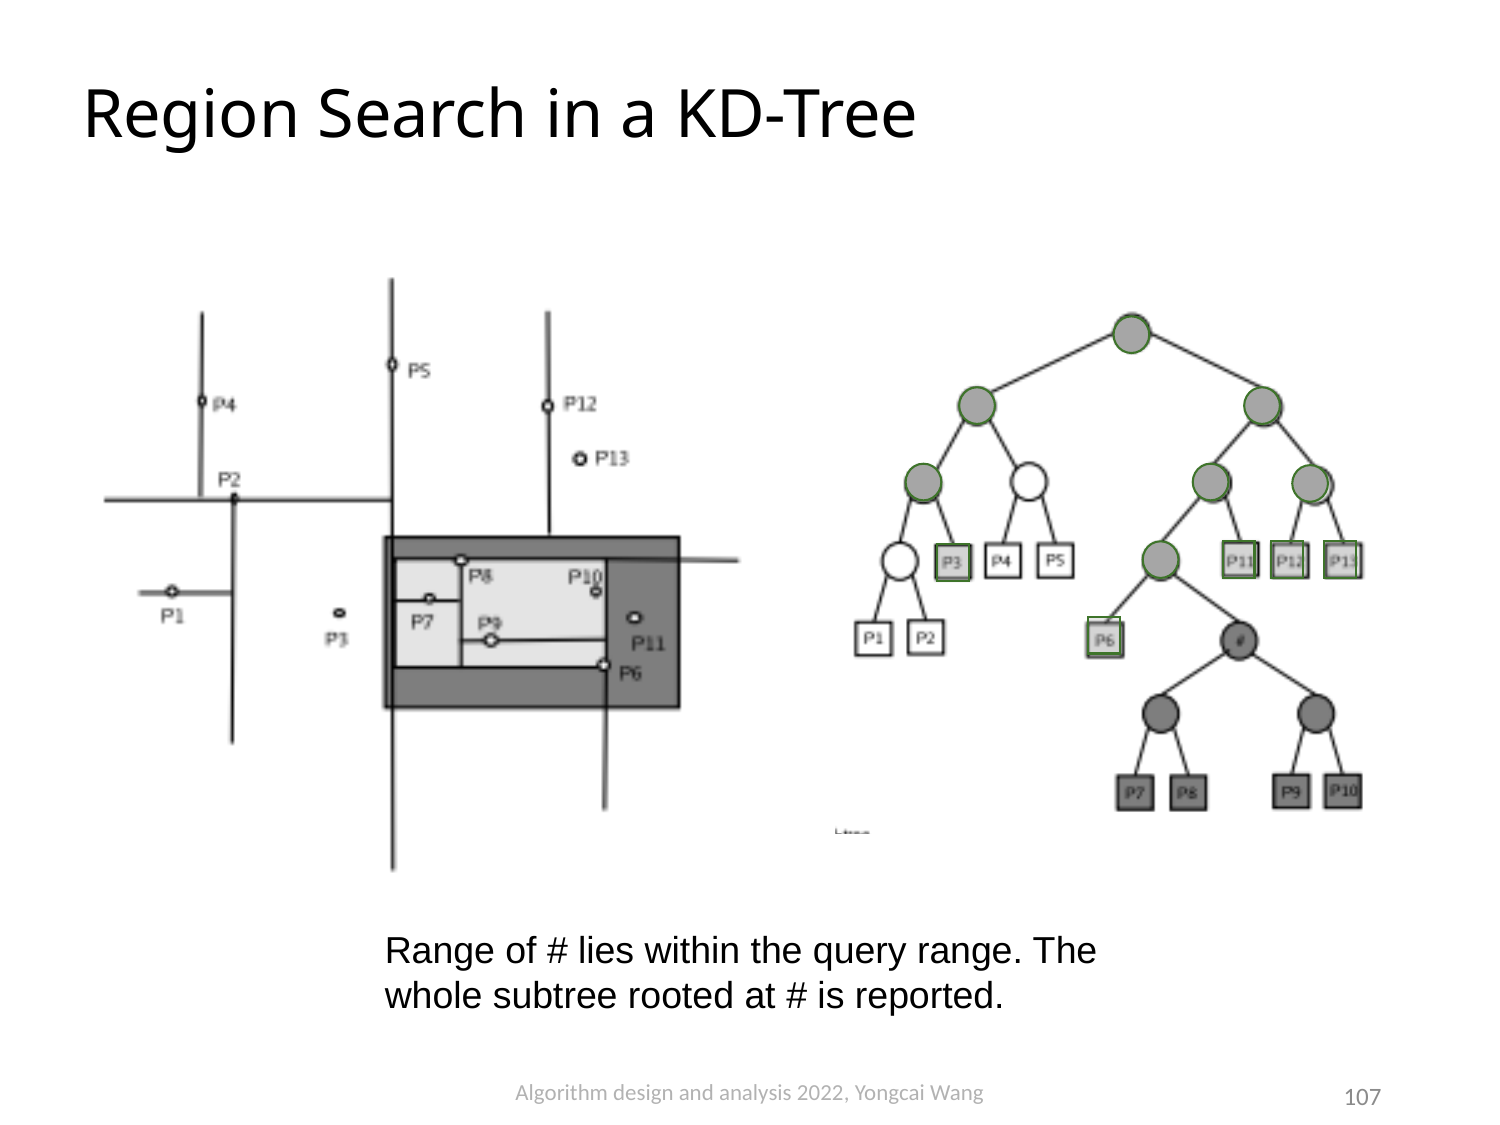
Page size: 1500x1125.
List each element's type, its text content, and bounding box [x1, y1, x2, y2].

text_box Range of # lies within the query range. The whole subtree rooted at # is reported. [370, 918, 1120, 1024]
footer Algorithm design and analysis 2022, Yongcai Wang [496, 1061, 1004, 1121]
picture [72, 270, 763, 873]
slide_number 107 [1059, 1065, 1397, 1125]
picture [835, 290, 1405, 834]
text_box Region Search in a KD-Tree [67, 72, 955, 161]
